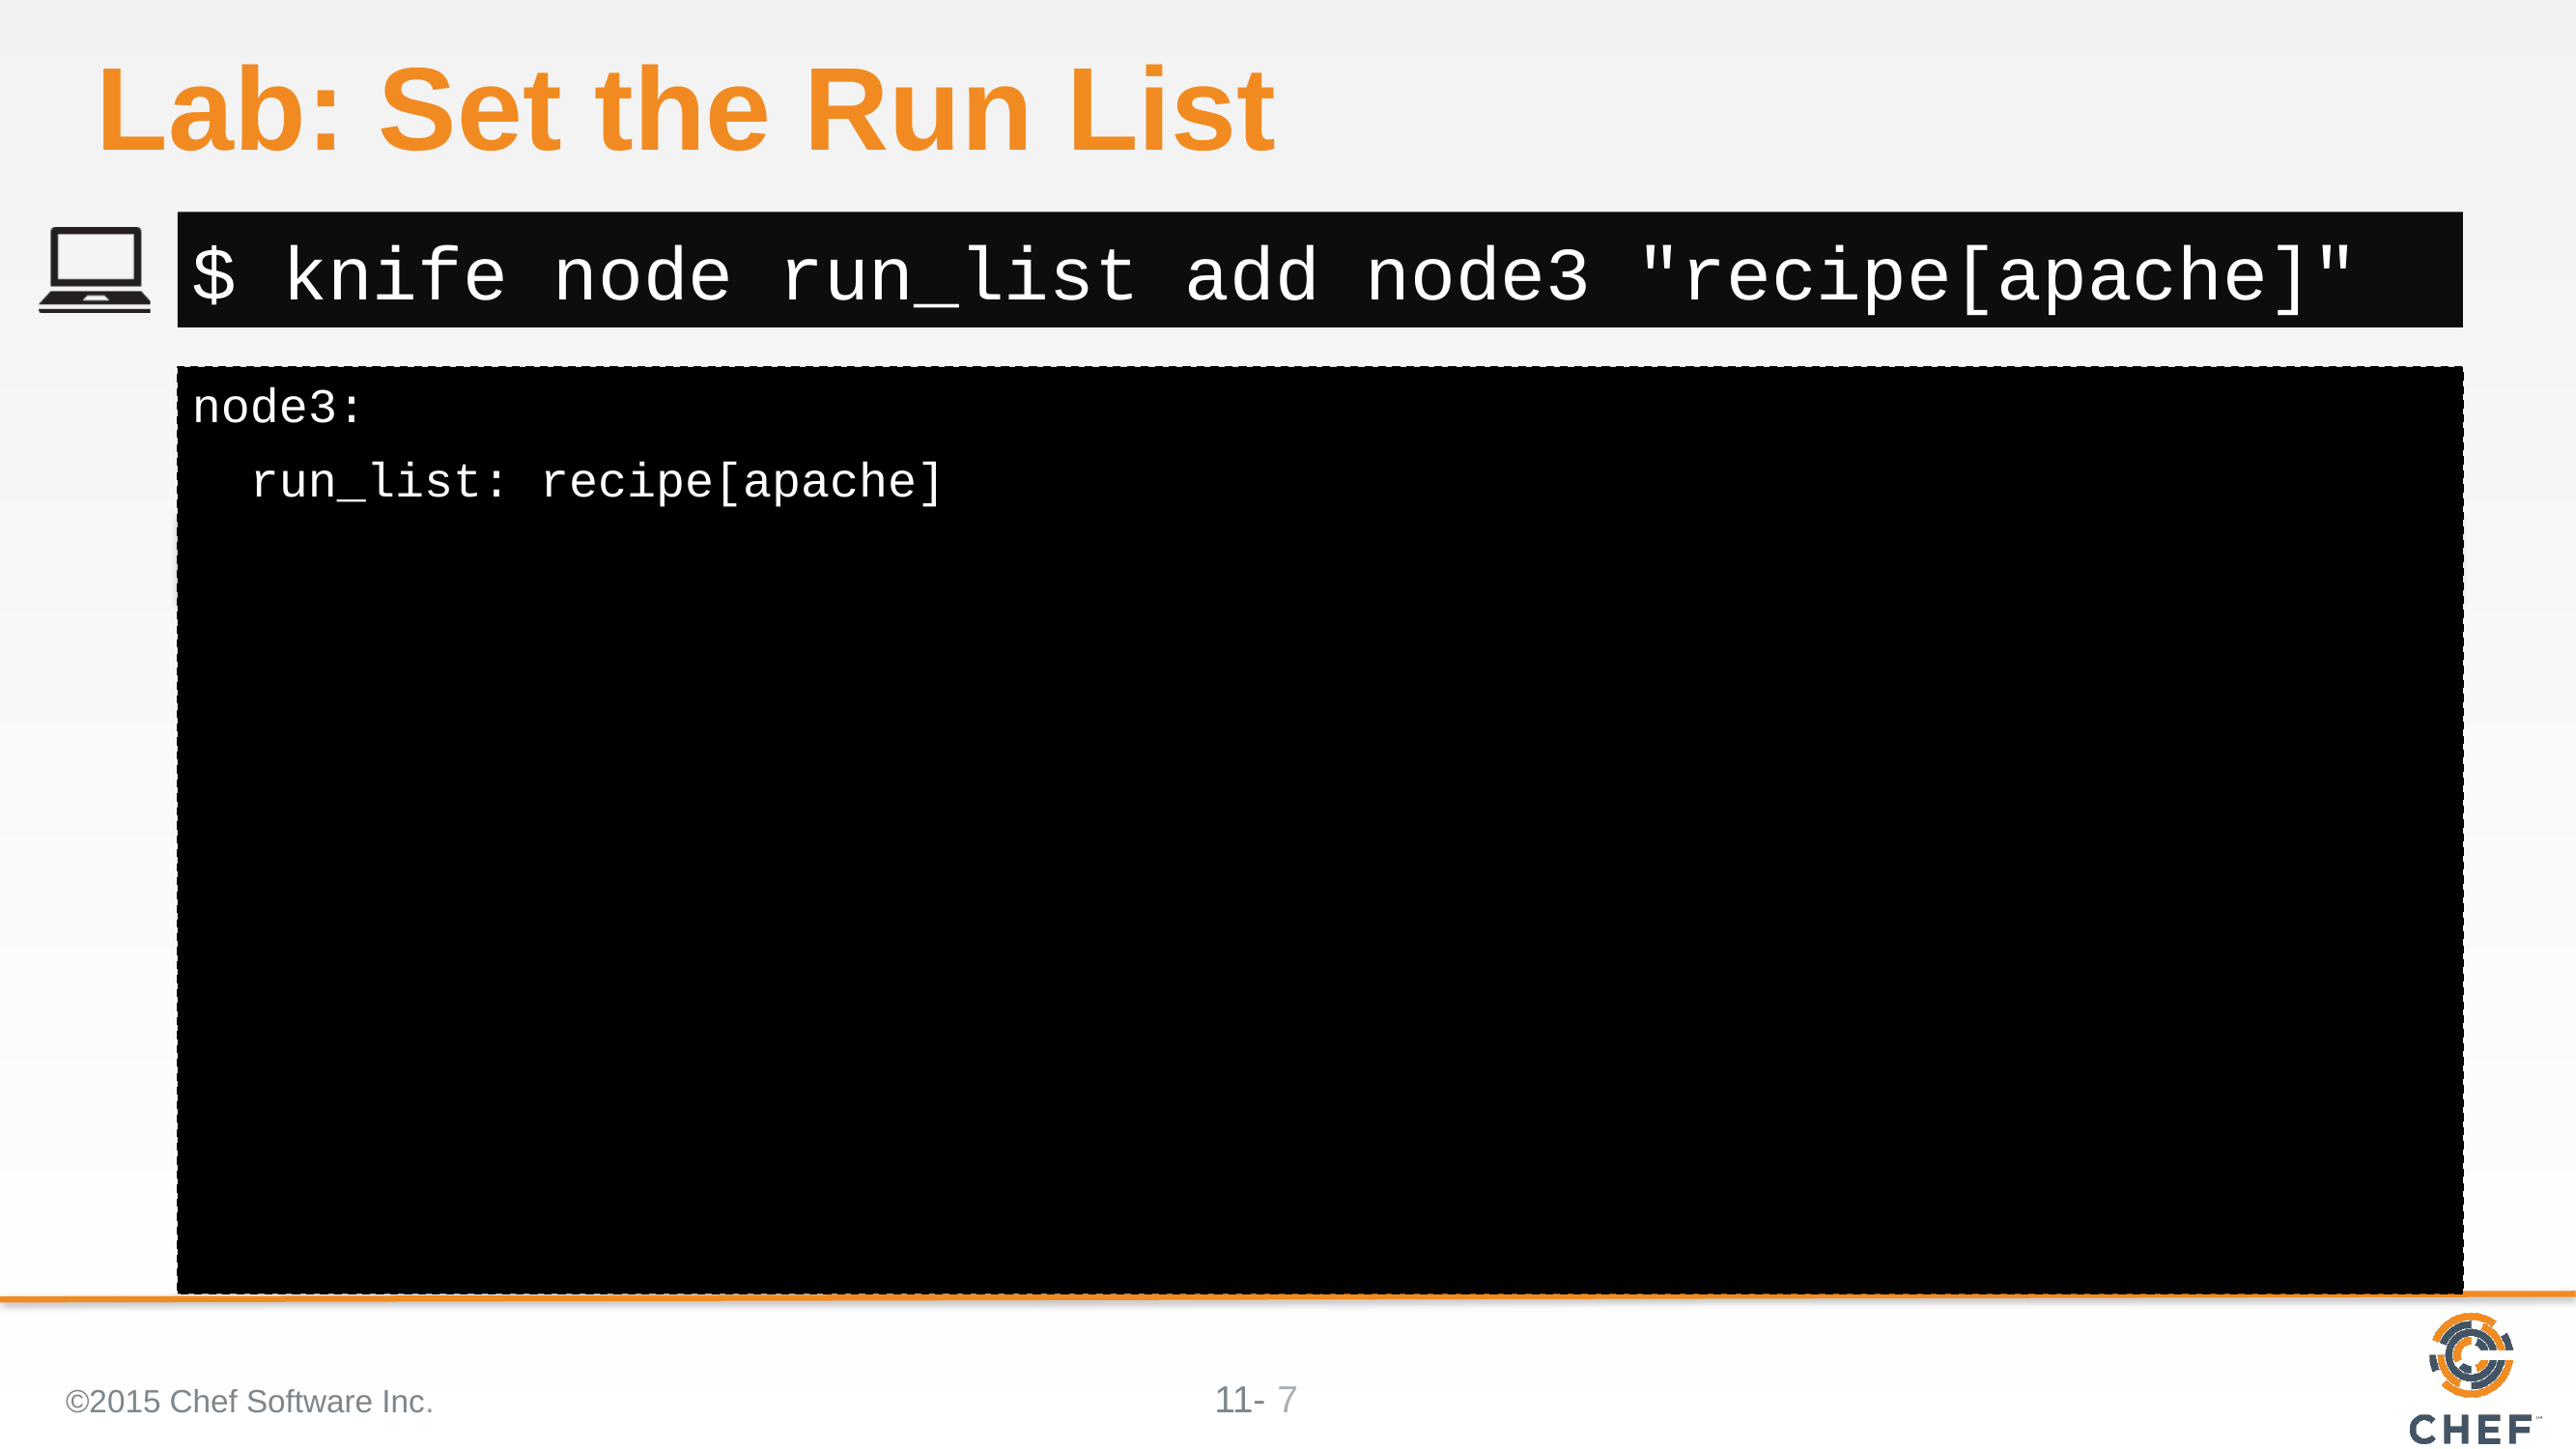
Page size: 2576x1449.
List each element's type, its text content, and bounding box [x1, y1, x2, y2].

footer ©2015 Chef Software Inc. [51, 1359, 952, 1440]
list node3: run_list: recipe[apache] [177, 366, 2464, 1294]
picture [2399, 1297, 2550, 1449]
list $ knife node run_list add node3 "recipe[apache]" [177, 212, 2463, 327]
title Lab: Set the Run List [96, 48, 2463, 180]
slide_number 7 [998, 1359, 1578, 1437]
